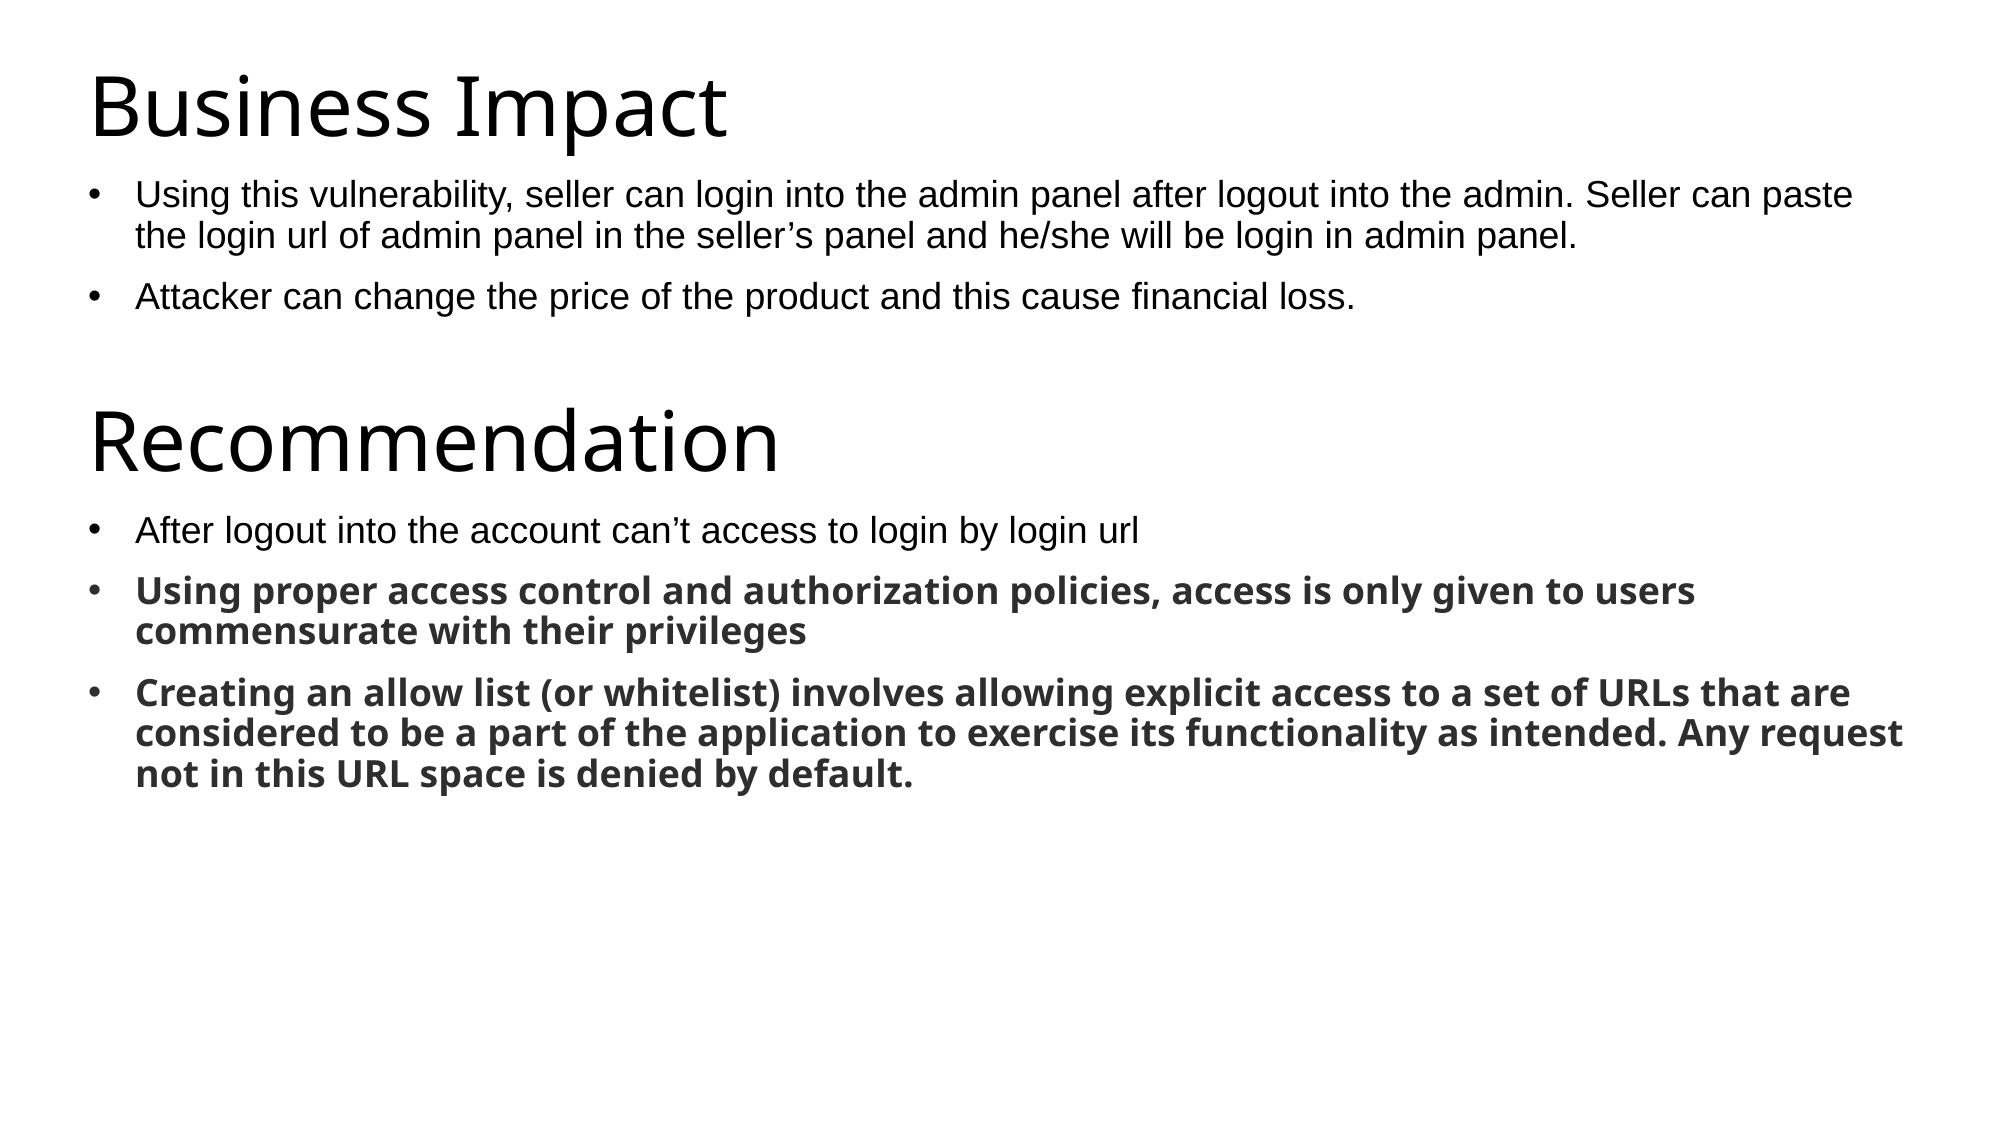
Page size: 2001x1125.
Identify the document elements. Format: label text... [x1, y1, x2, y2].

text_box Business Impact Using this vulnerability, seller can login into the admin panel after logout into the admin. Seller can paste the login url of admin panel in the seller’s panel and he/she will be login in admin panel. Attacker can change the price of the product and this cause financial loss. Recommendation After logout into the account can’t access to login by login url Using proper access control and authorization policies, access is only given to users commensurate with their privileges Creating an allow list (or whitelist) involves allowing explicit access to a set of URLs that are considered to be a part of the application to exercise its functionality as intended. Any request not in this URL space is denied by default. [73, 57, 1926, 1069]
